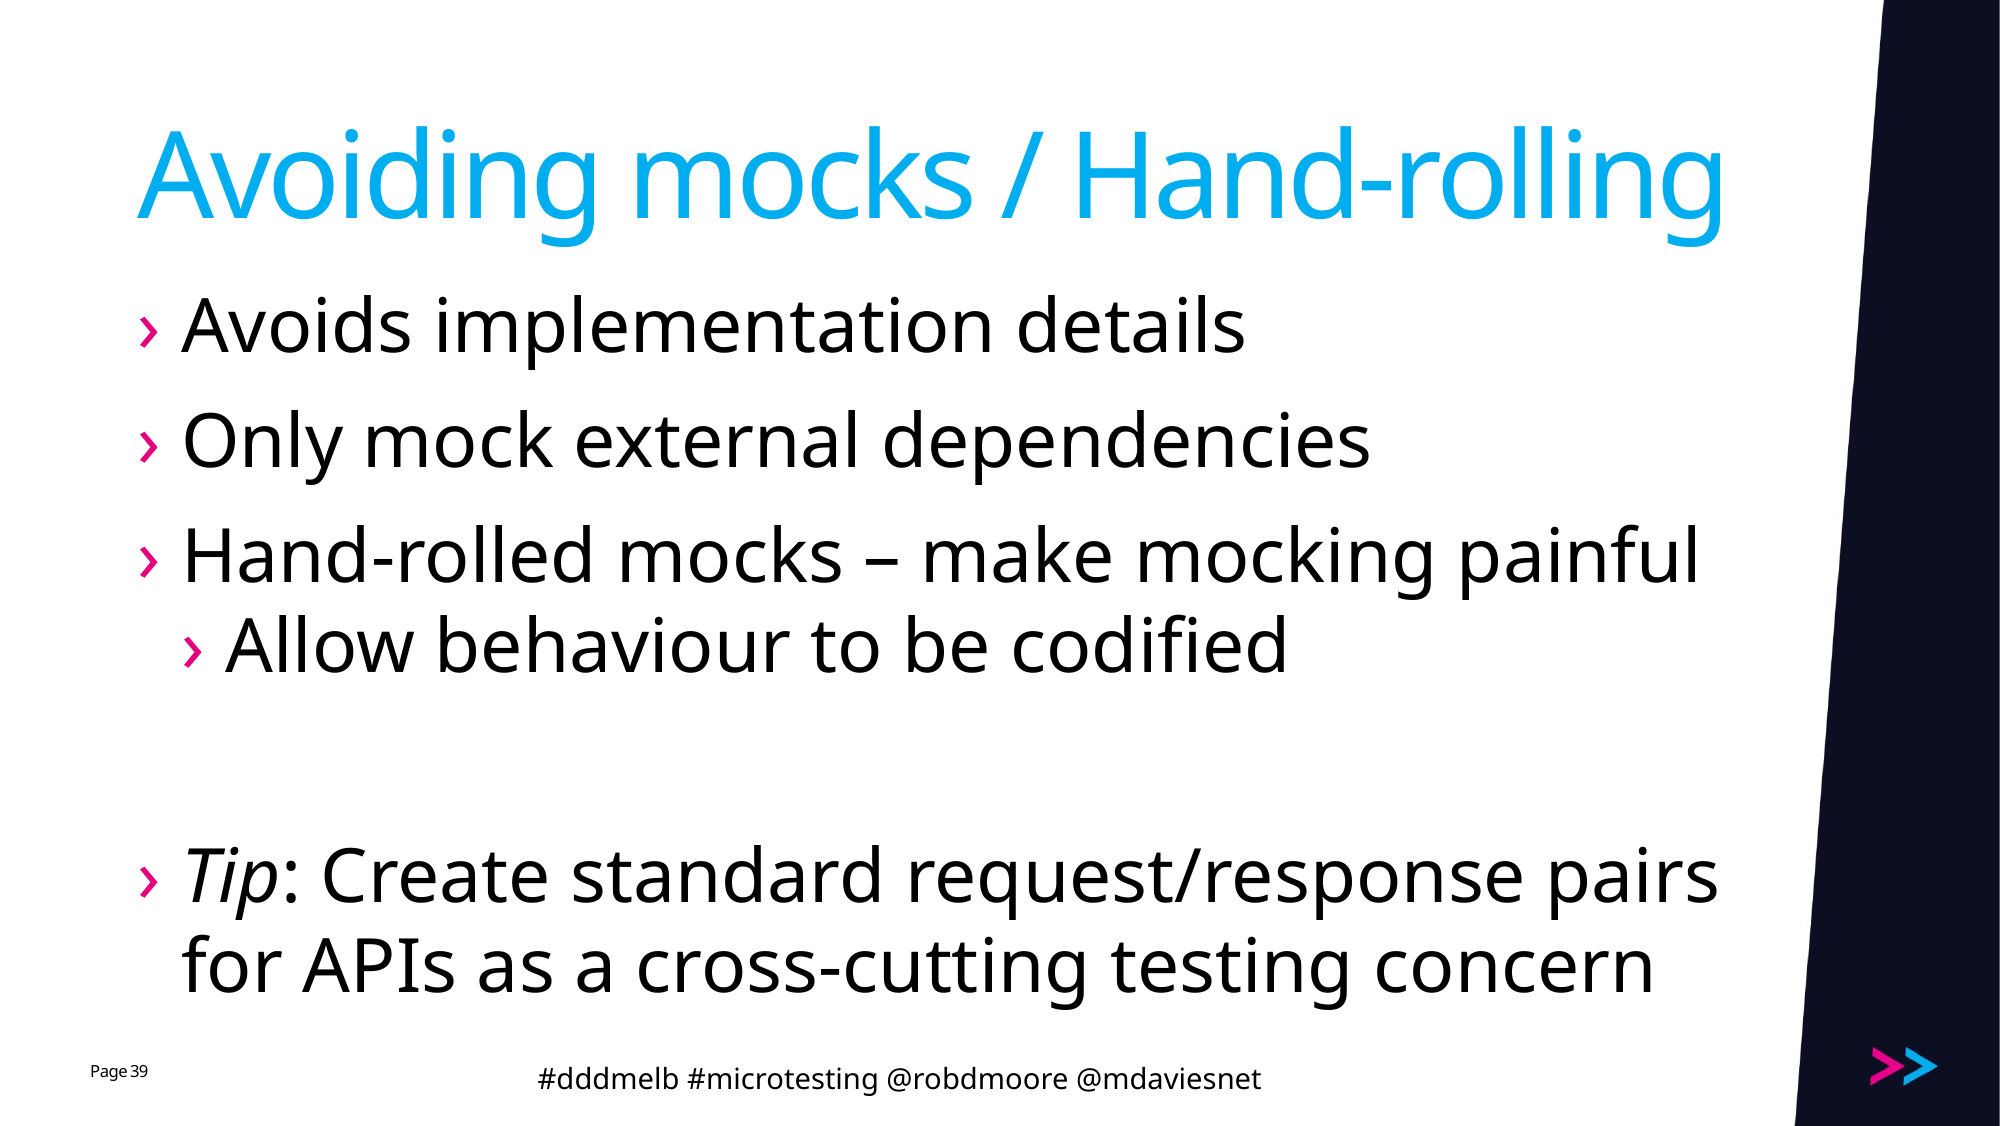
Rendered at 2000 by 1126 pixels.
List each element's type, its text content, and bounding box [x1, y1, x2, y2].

picture [0, 0, 2000, 1126]
list Avoids implementation details Only mock external dependencies Hand-rolled mocks – make mocking painful Allow behaviour to be codified Tip: Create standard request/response pairs for APIs as a cross-cutting testing concern [137, 277, 1786, 1021]
slide_number 39 [130, 1061, 166, 1113]
title Avoiding mocks / Hand-rolling [137, 54, 1786, 243]
